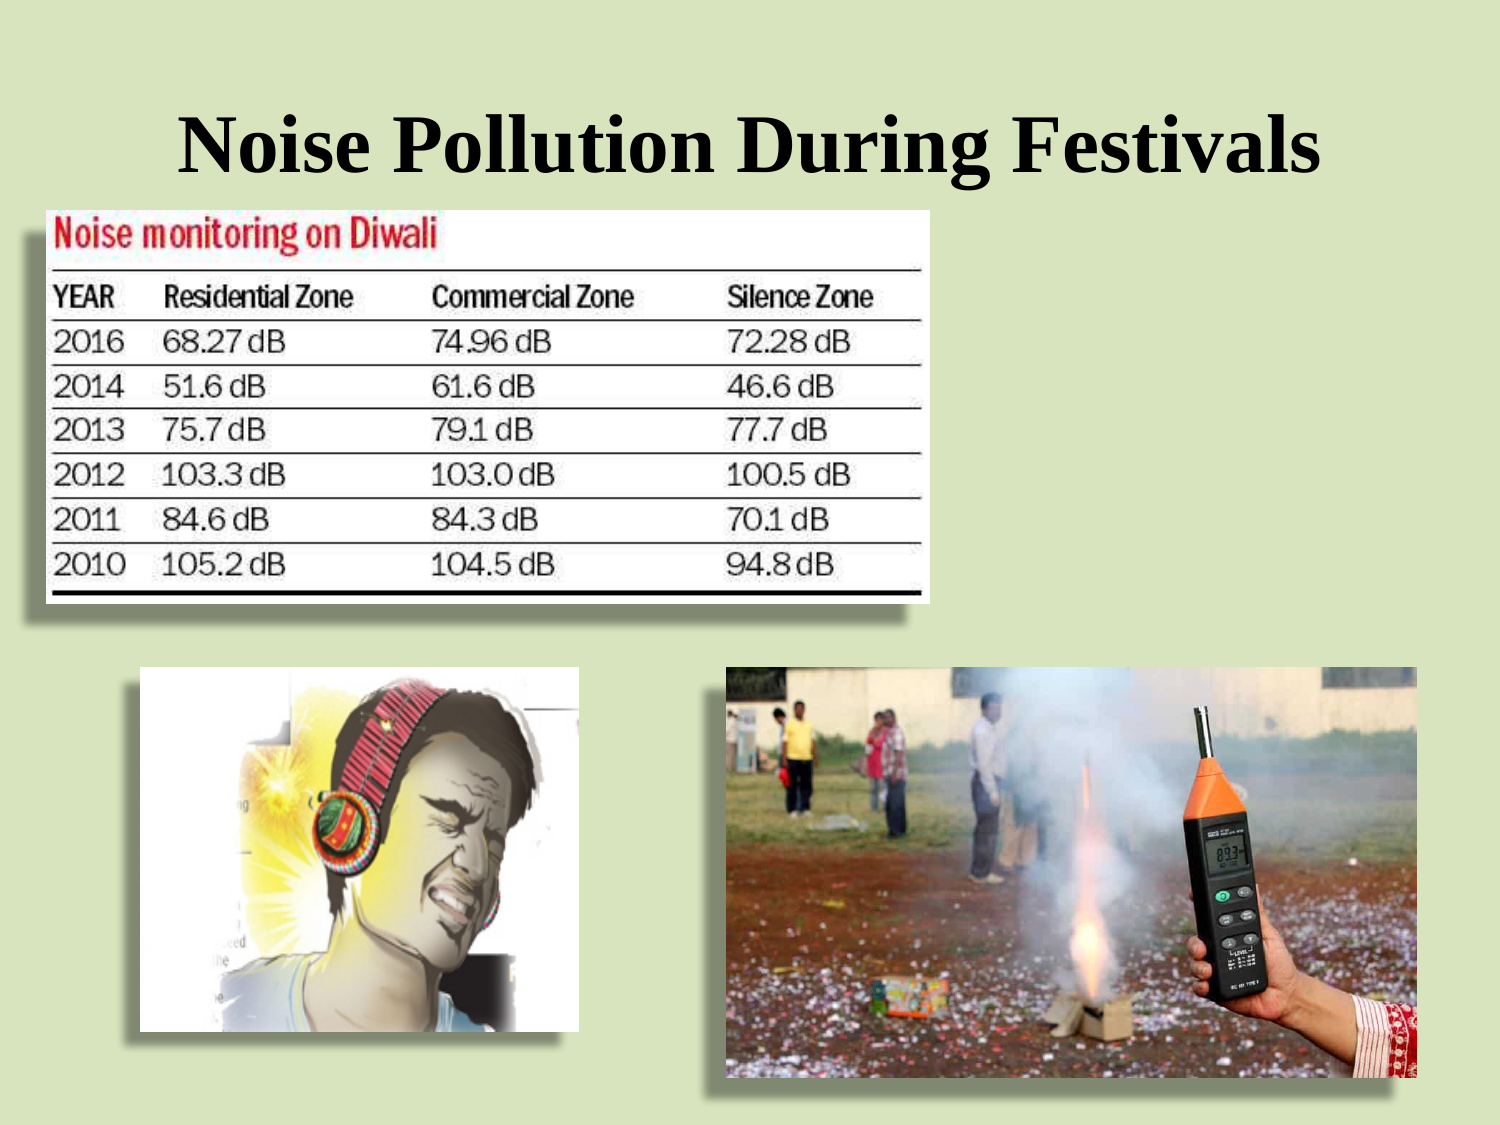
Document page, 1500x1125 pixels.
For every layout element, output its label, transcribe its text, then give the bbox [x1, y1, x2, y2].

picture [140, 667, 579, 1032]
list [46, 210, 930, 605]
picture [726, 667, 1417, 1079]
title Noise Pollution During Festivals [75, 45, 1425, 233]
